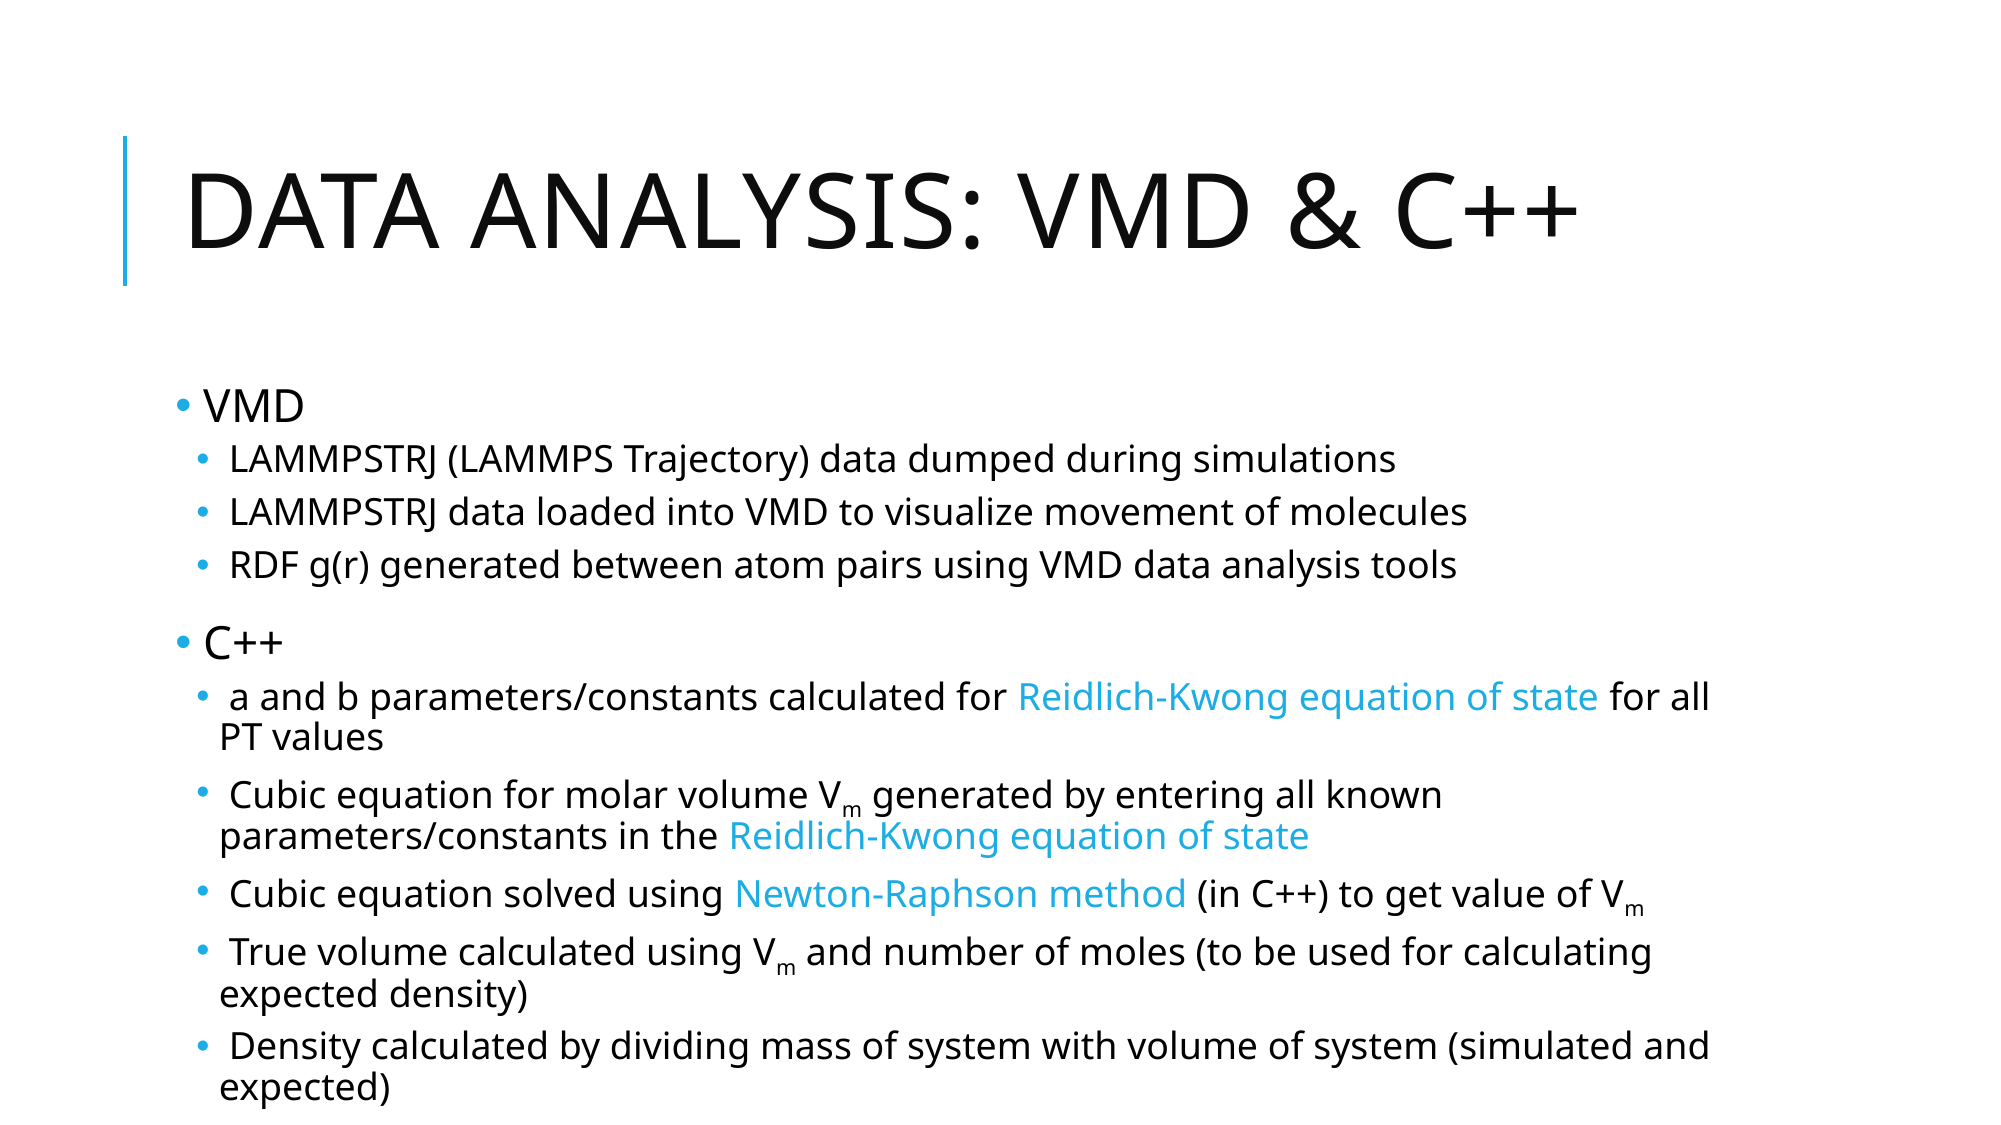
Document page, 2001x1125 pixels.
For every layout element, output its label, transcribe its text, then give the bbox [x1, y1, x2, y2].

list VMD LAMMPSTRJ (LAMMPS Trajectory) data dumped during simulations LAMMPSTRJ data loaded into VMD to visualize movement of molecules RDF g(r) generated between atom pairs using VMD data analysis tools C++ a and b parameters/constants calculated for Reidlich-Kwong equation of state for all PT values Cubic equation for molar volume Vm generated by entering all known parameters/constants in the Reidlich-Kwong equation of state Cubic equation solved using Newton-Raphson method (in C++) to get value of Vm True volume calculated using Vm and number of moles (to be used for calculating expected density) Density calculated by dividing mass of system with volume of system (simulated and expected) [168, 375, 1763, 1035]
title DATA analysis: VMD & C++ [168, 96, 1763, 342]
